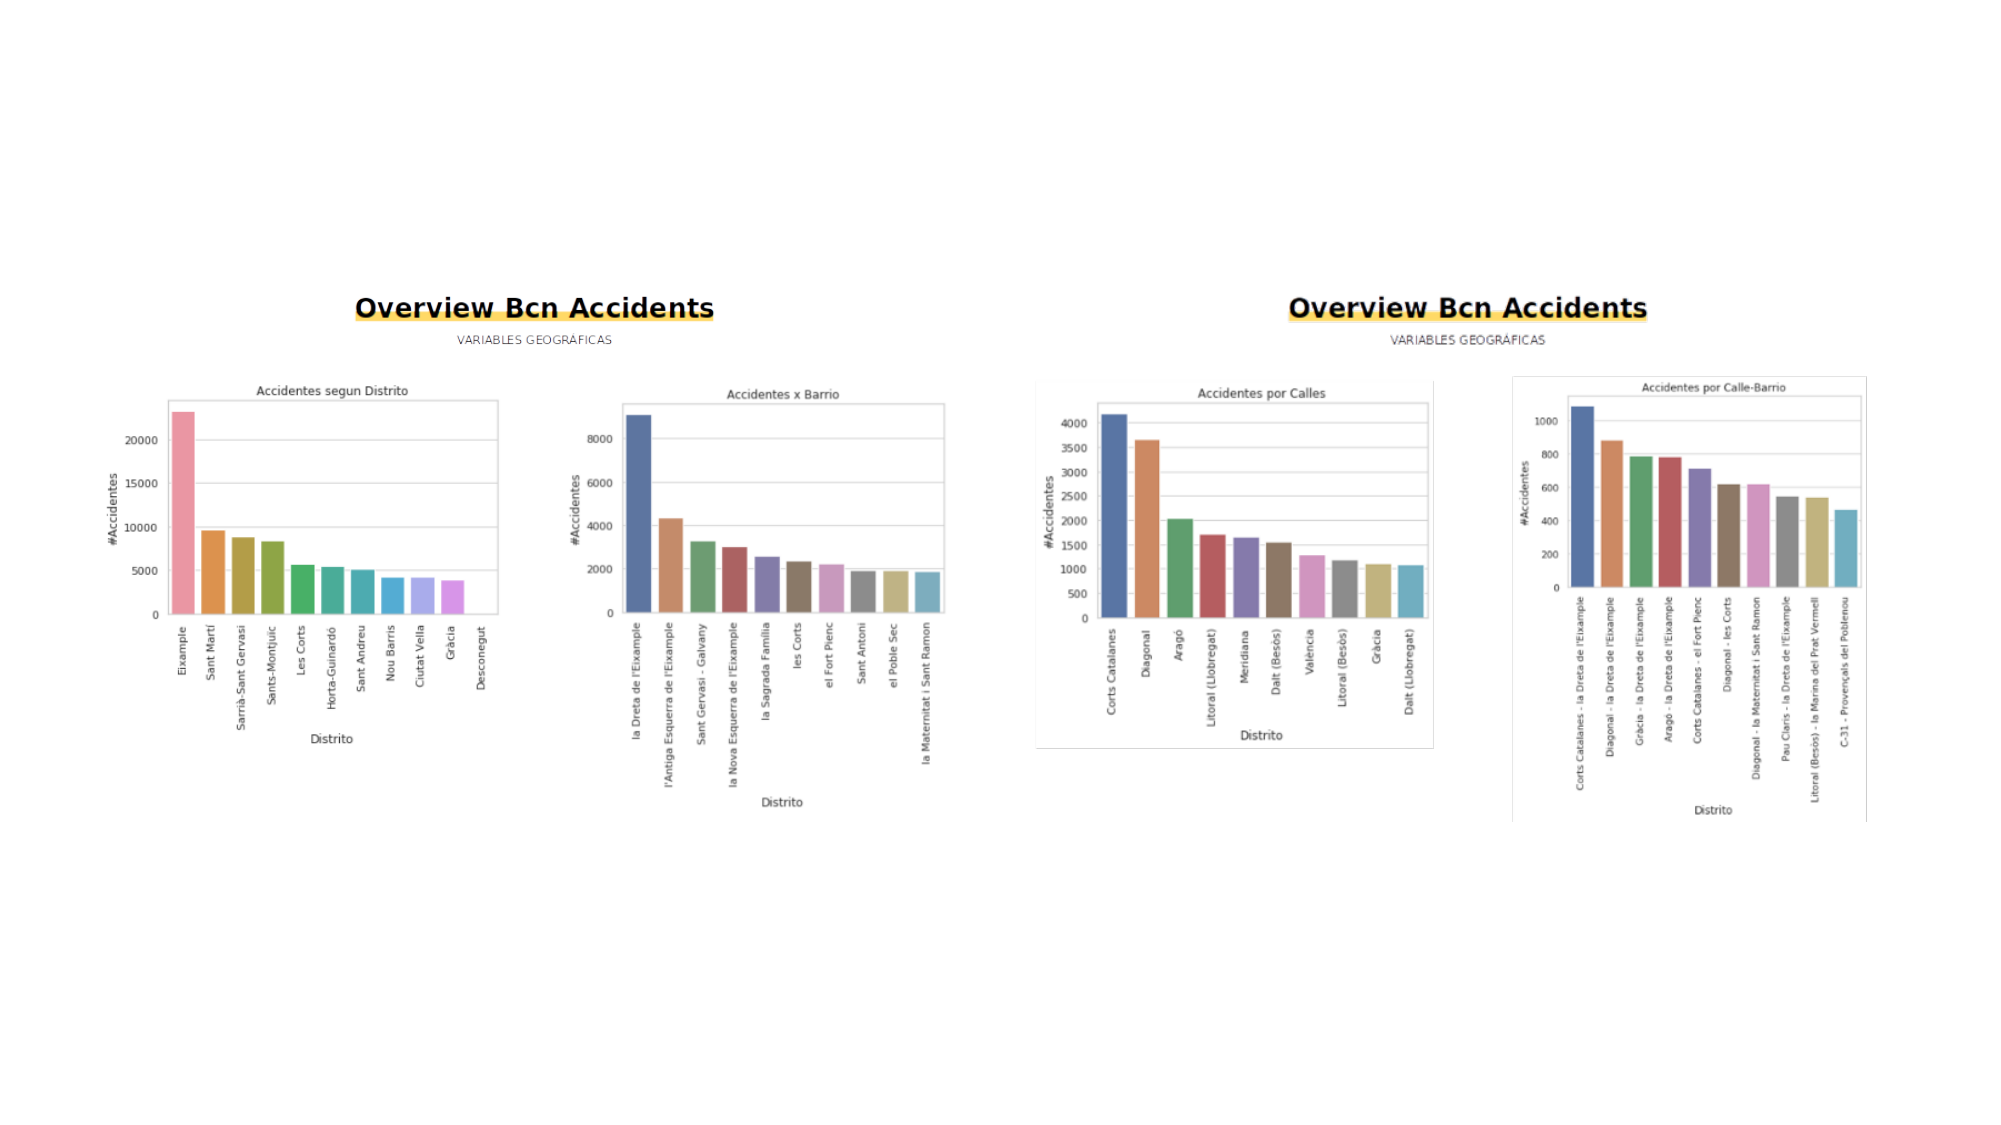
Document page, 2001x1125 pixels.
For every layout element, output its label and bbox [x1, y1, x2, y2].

picture [1022, 280, 1891, 823]
picture [88, 280, 957, 823]
